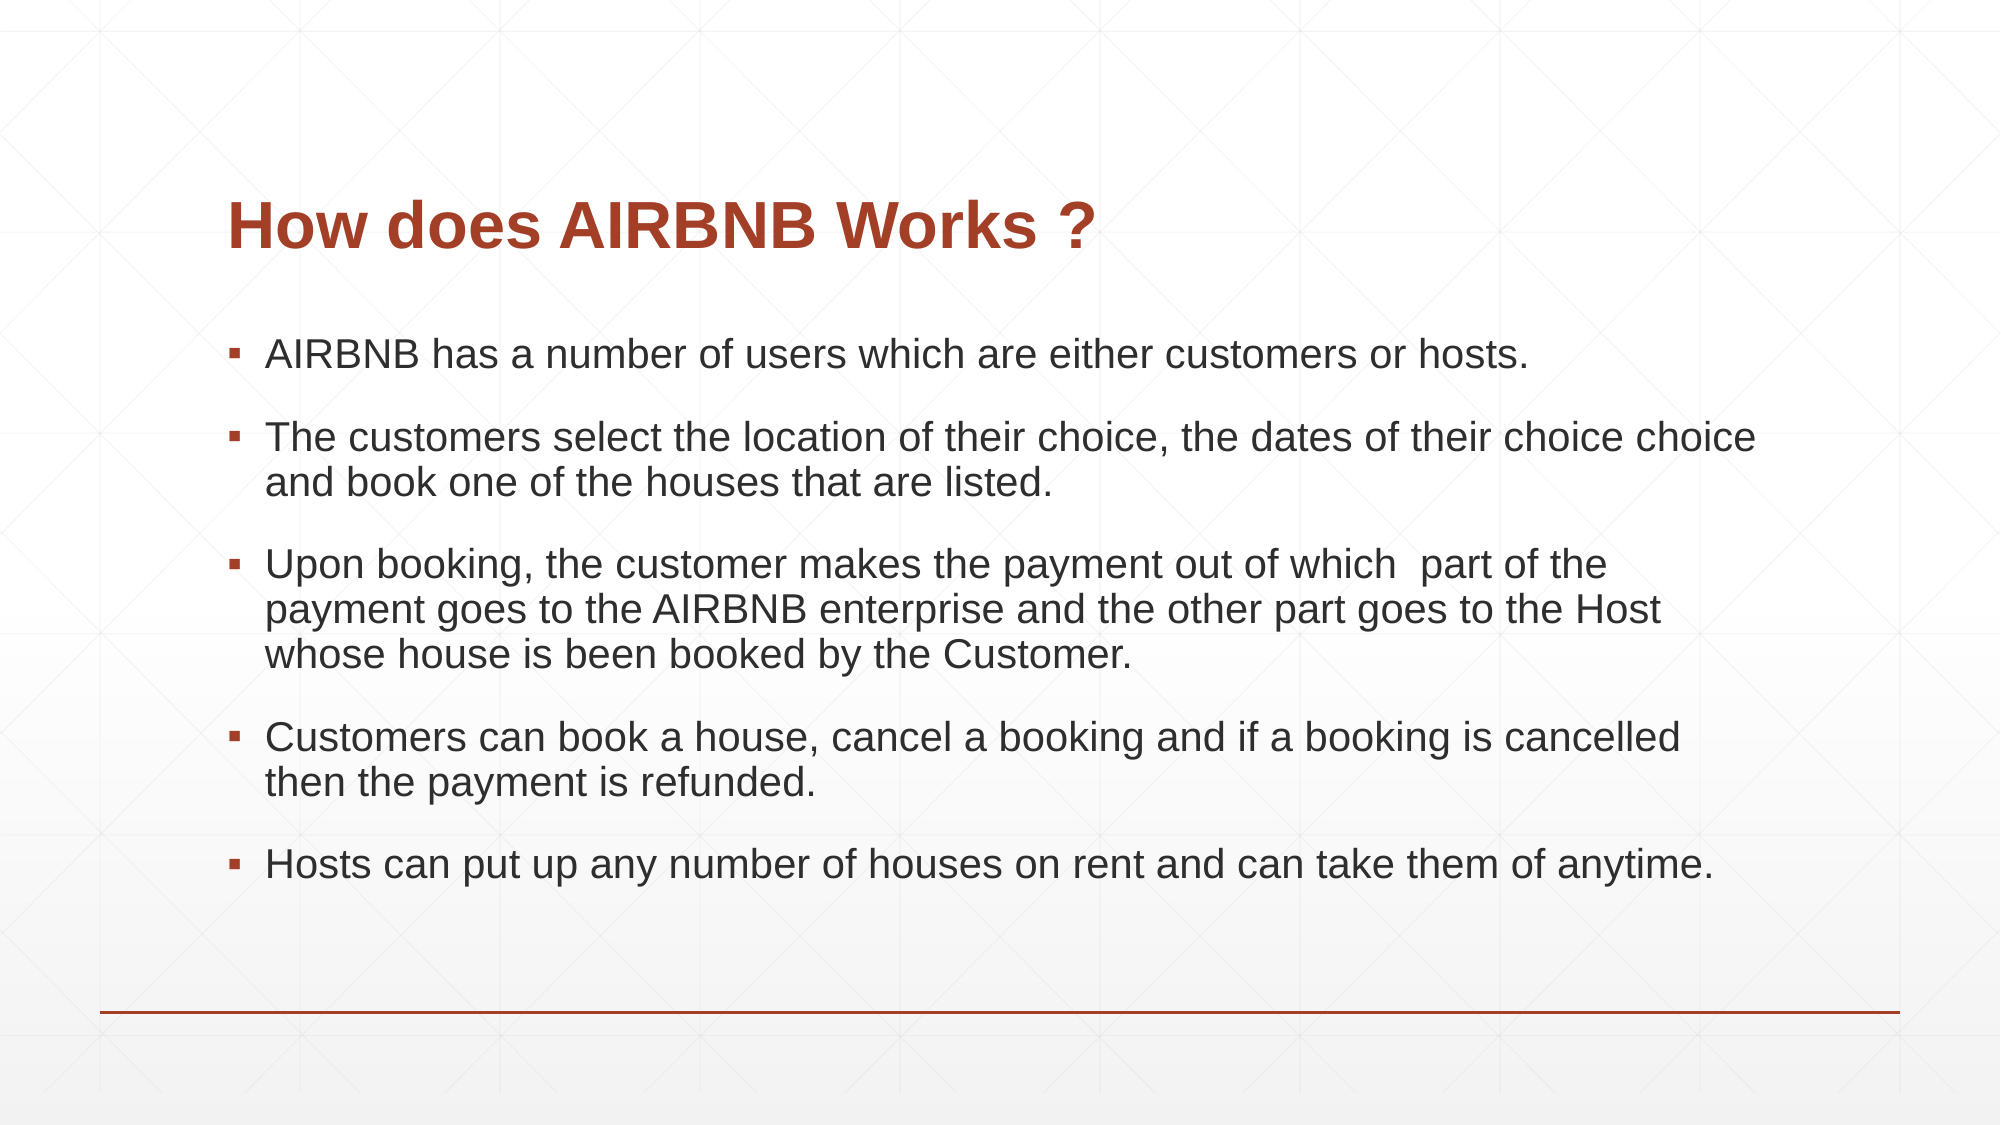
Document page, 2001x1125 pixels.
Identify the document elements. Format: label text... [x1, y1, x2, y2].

title How does AIRBNB Works ? [212, 82, 1788, 271]
list AIRBNB has a number of users which are either customers or hosts. The customers select the location of their choice, the dates of their choice choice and book one of the houses that are listed. Upon booking, the customer makes the payment out of which part of the payment goes to the AIRBNB enterprise and the other part goes to the Host whose house is been booked by the Customer. Customers can book a house, cancel a booking and if a booking is cancelled then the payment is refunded. Hosts can put up any number of houses on rent and can take them of anytime. [212, 324, 1788, 950]
